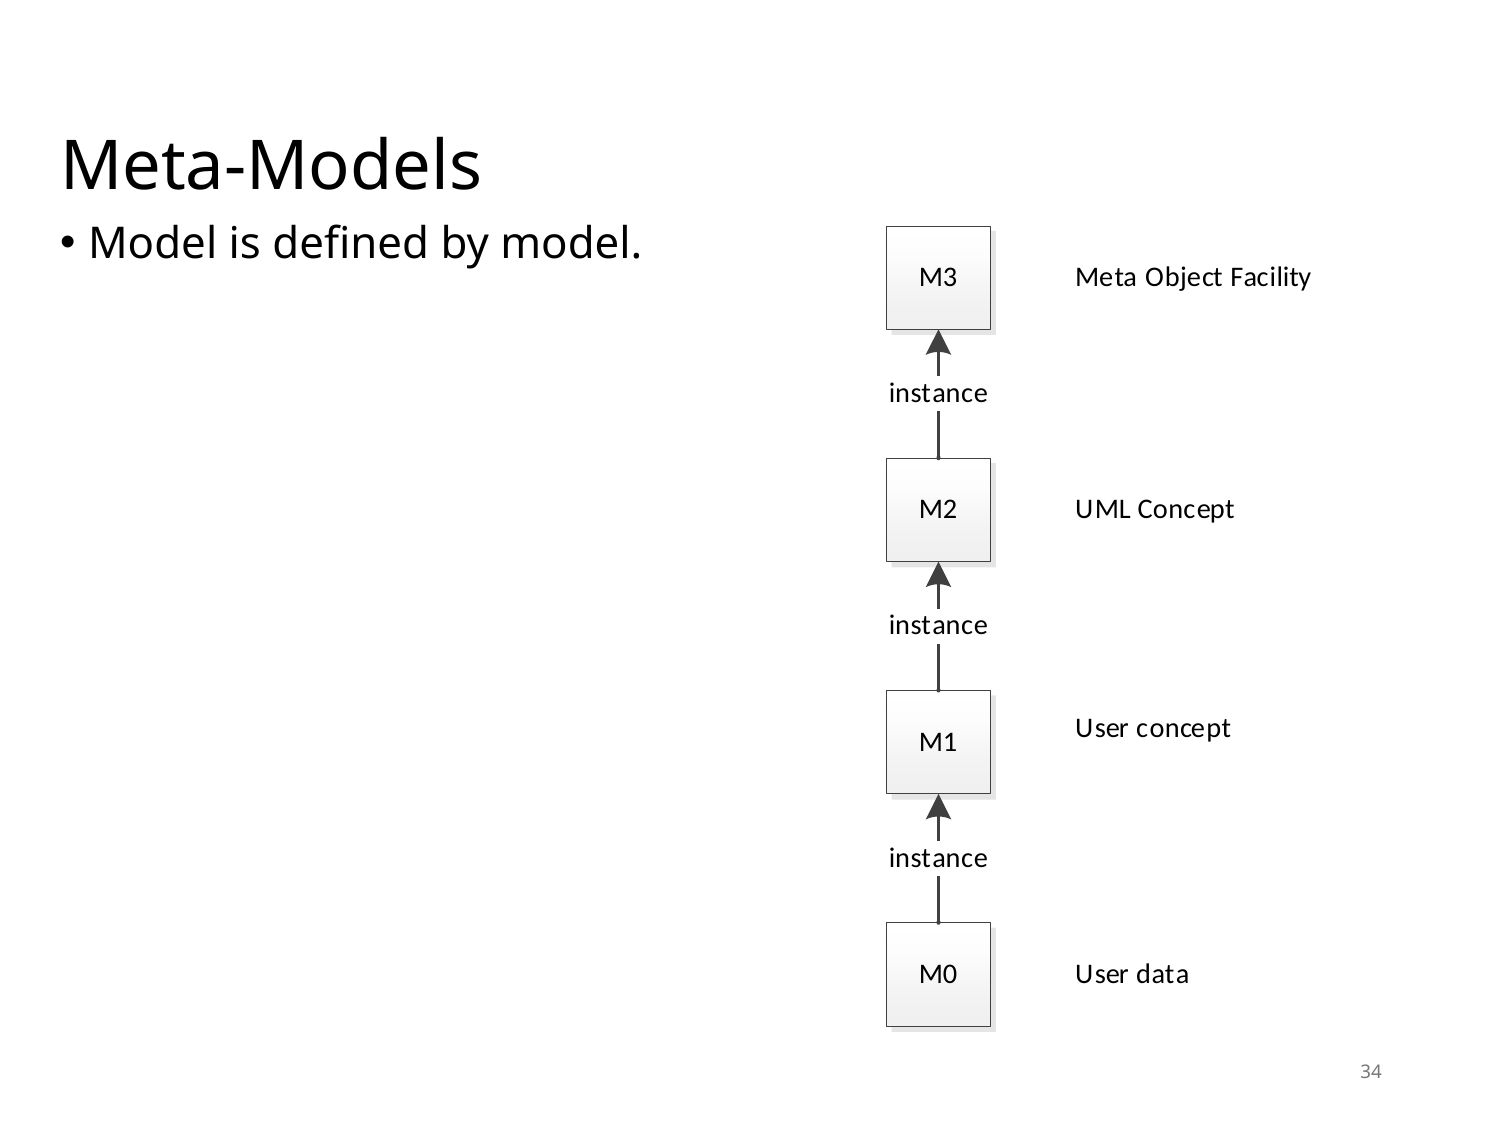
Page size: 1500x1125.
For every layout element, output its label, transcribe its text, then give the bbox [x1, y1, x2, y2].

title Meta-Models [45, 37, 1455, 213]
slide_number 34 [1059, 1042, 1397, 1103]
list Model is defined by model. [45, 213, 1455, 1023]
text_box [832, 219, 1436, 1036]
